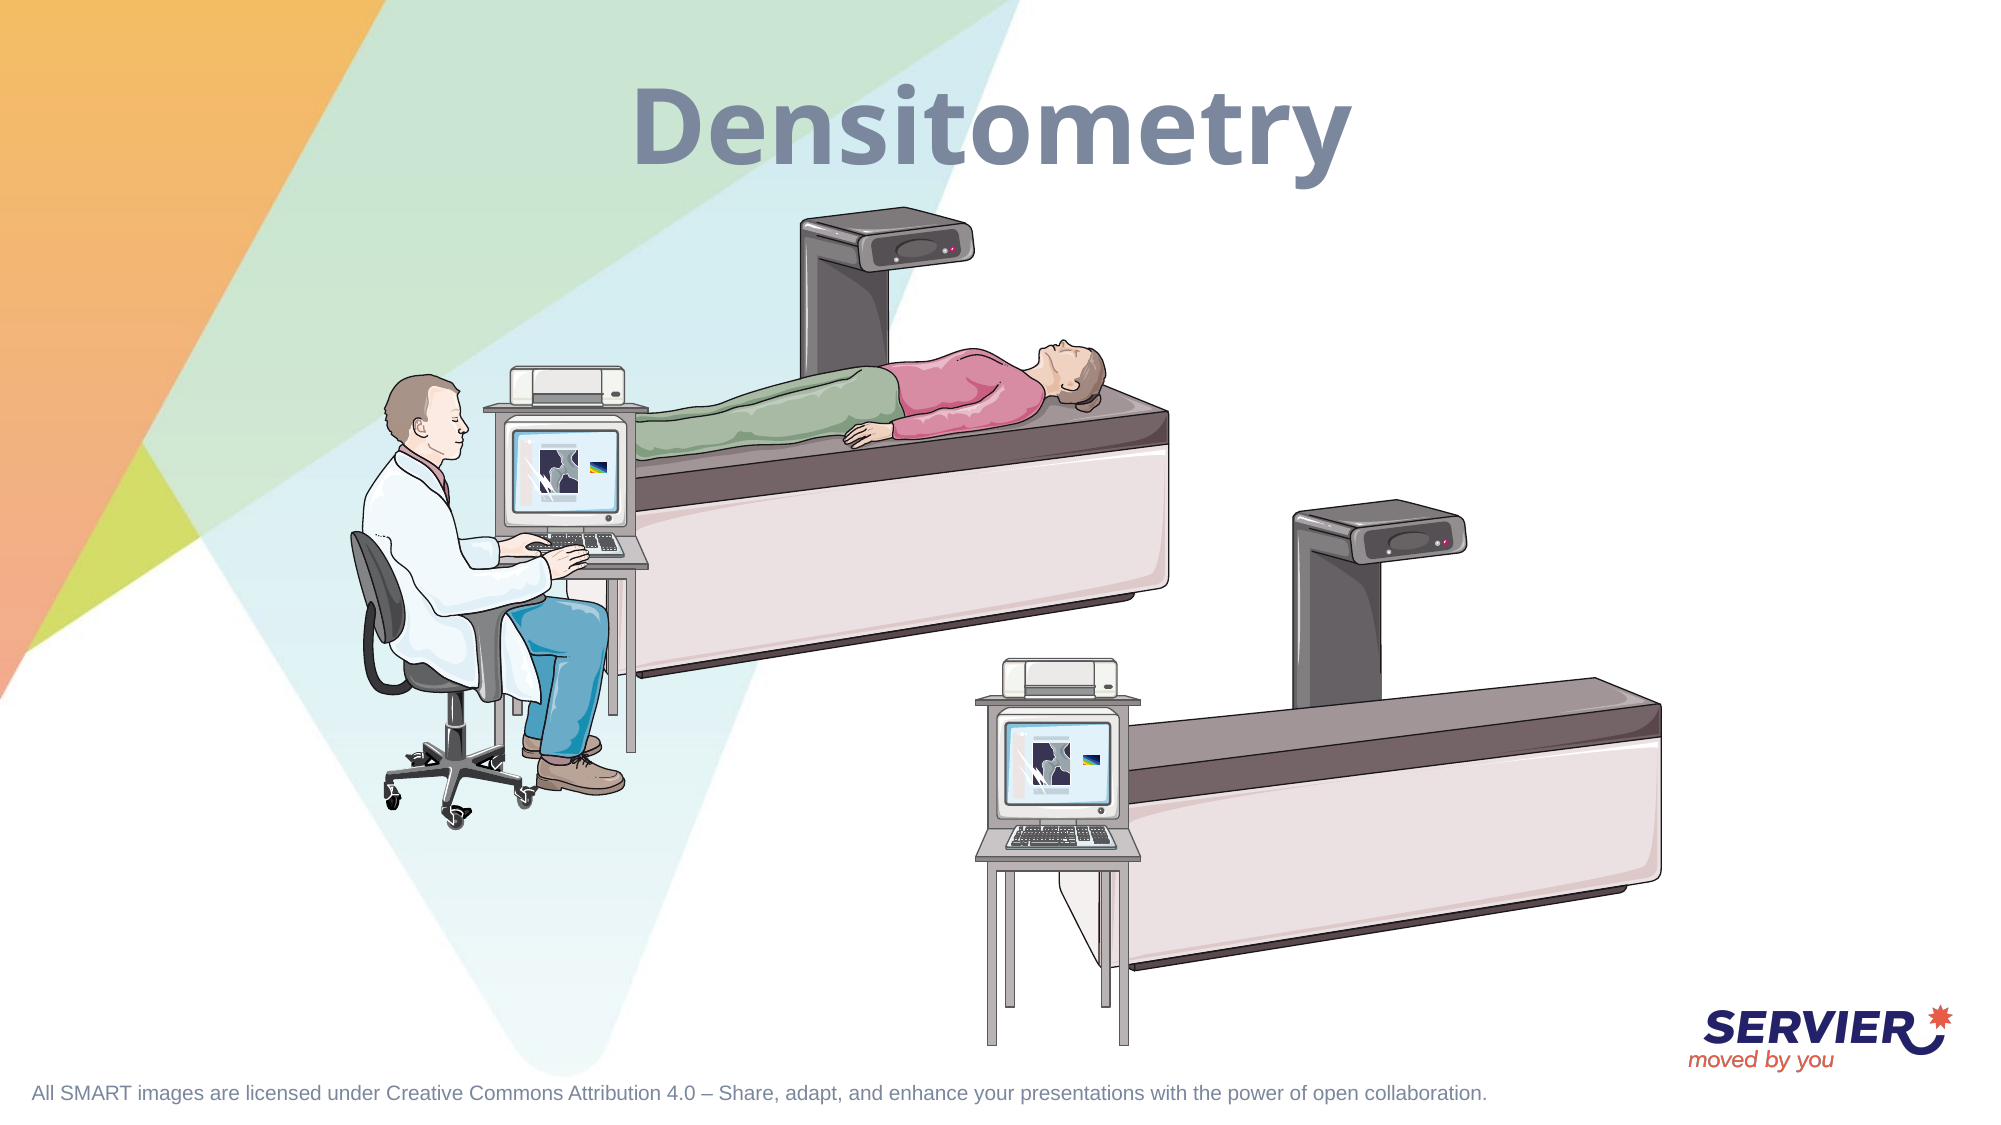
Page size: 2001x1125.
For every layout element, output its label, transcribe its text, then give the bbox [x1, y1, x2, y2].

title Densitometry [55, 12, 1927, 232]
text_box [347, 206, 1169, 831]
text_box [975, 498, 1662, 1046]
picture [0, 0, 2001, 1125]
